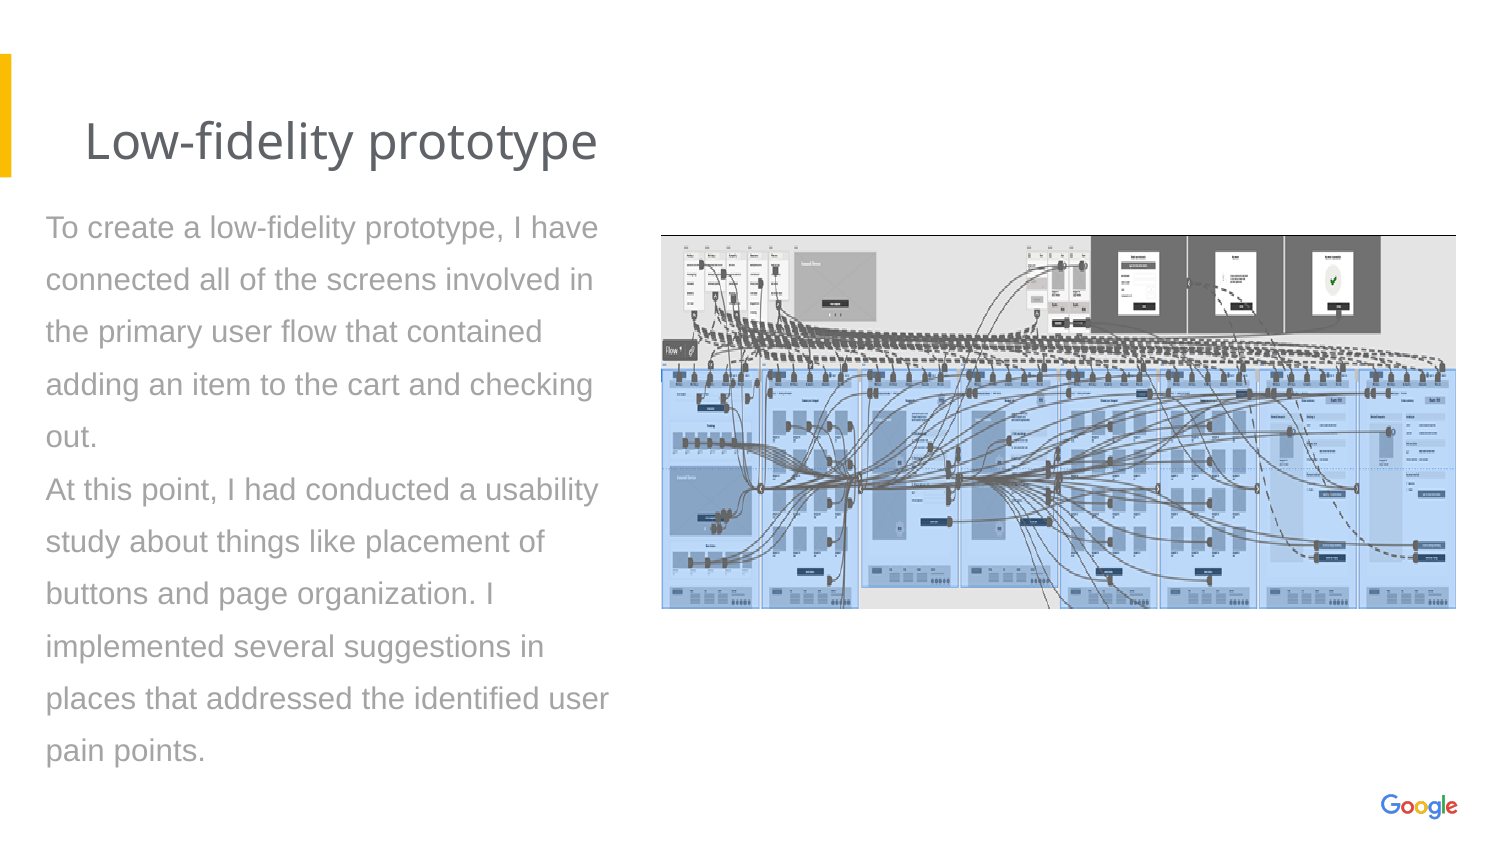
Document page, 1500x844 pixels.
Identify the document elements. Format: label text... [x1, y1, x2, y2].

text_box To create a low-fidelity prototype, I have connected all of the screens involved in the primary user flow that contained adding an item to the cart and checking out. At this point, I had conducted a usability study about things like placement of buttons and page organization. I implemented several suggestions in places that addressed the identified user pain points. [45, 176, 641, 844]
text_box Low-fidelity prototype [84, 85, 1234, 185]
picture [661, 234, 1456, 609]
picture [1381, 794, 1458, 820]
